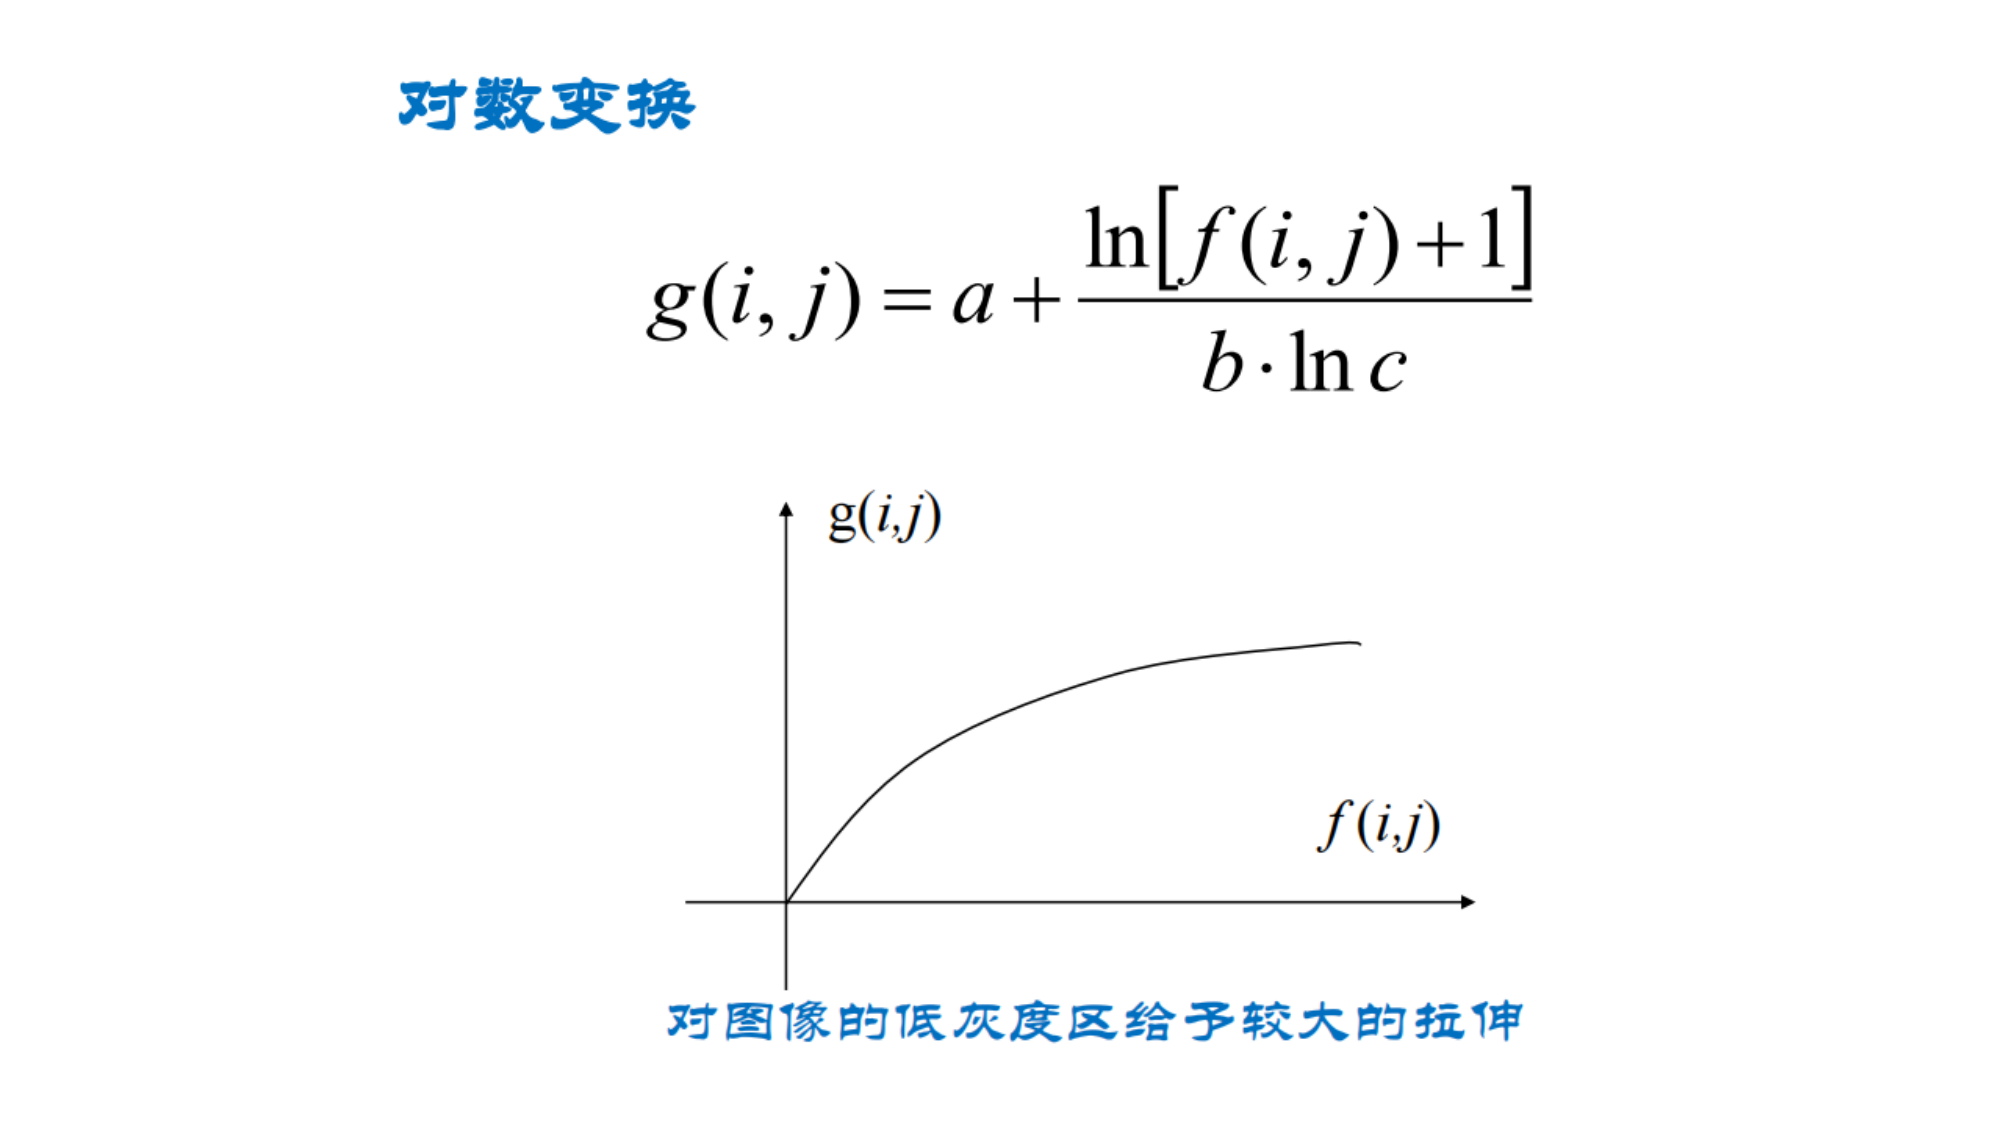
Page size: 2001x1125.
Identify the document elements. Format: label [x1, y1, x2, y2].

picture [368, 60, 1632, 1065]
